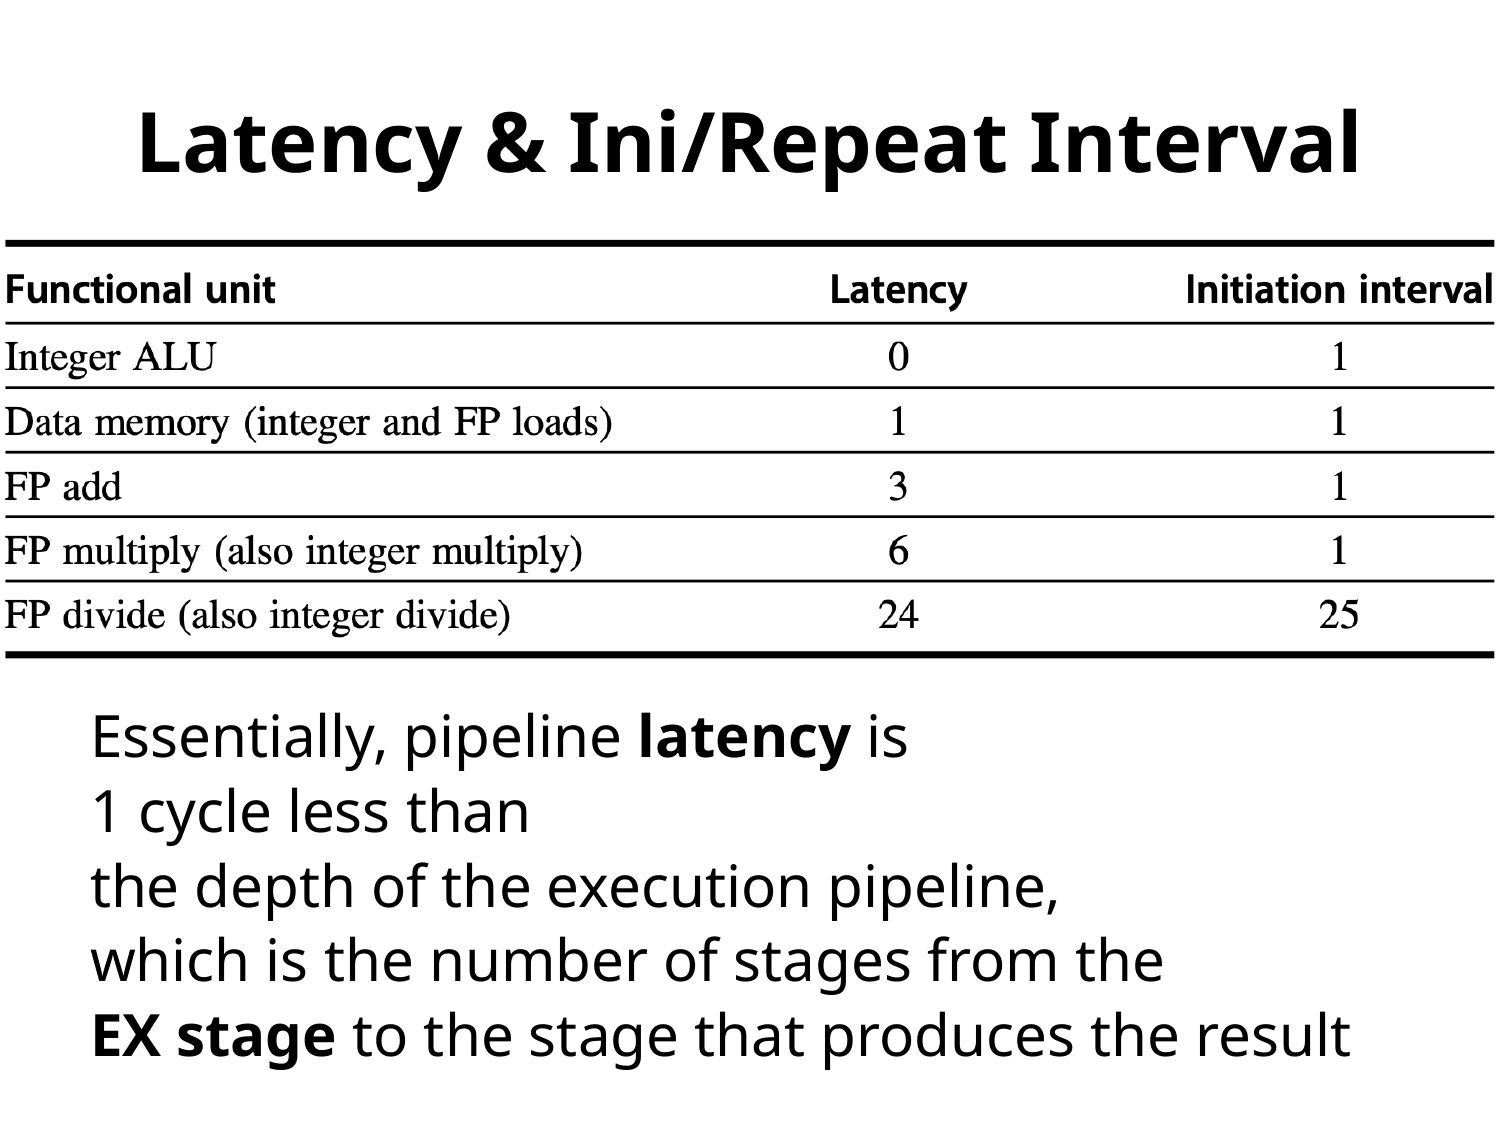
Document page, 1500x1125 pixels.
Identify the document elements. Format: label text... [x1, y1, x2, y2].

title Latency & Ini/Repeat Interval [0, 45, 1500, 233]
list Essentially, pipeline latency is 1 cycle less than the depth of the execution pipeline, which is the number of stages from the EX stage to the stage that produces the result [75, 699, 1500, 1125]
picture [0, 234, 1500, 664]
